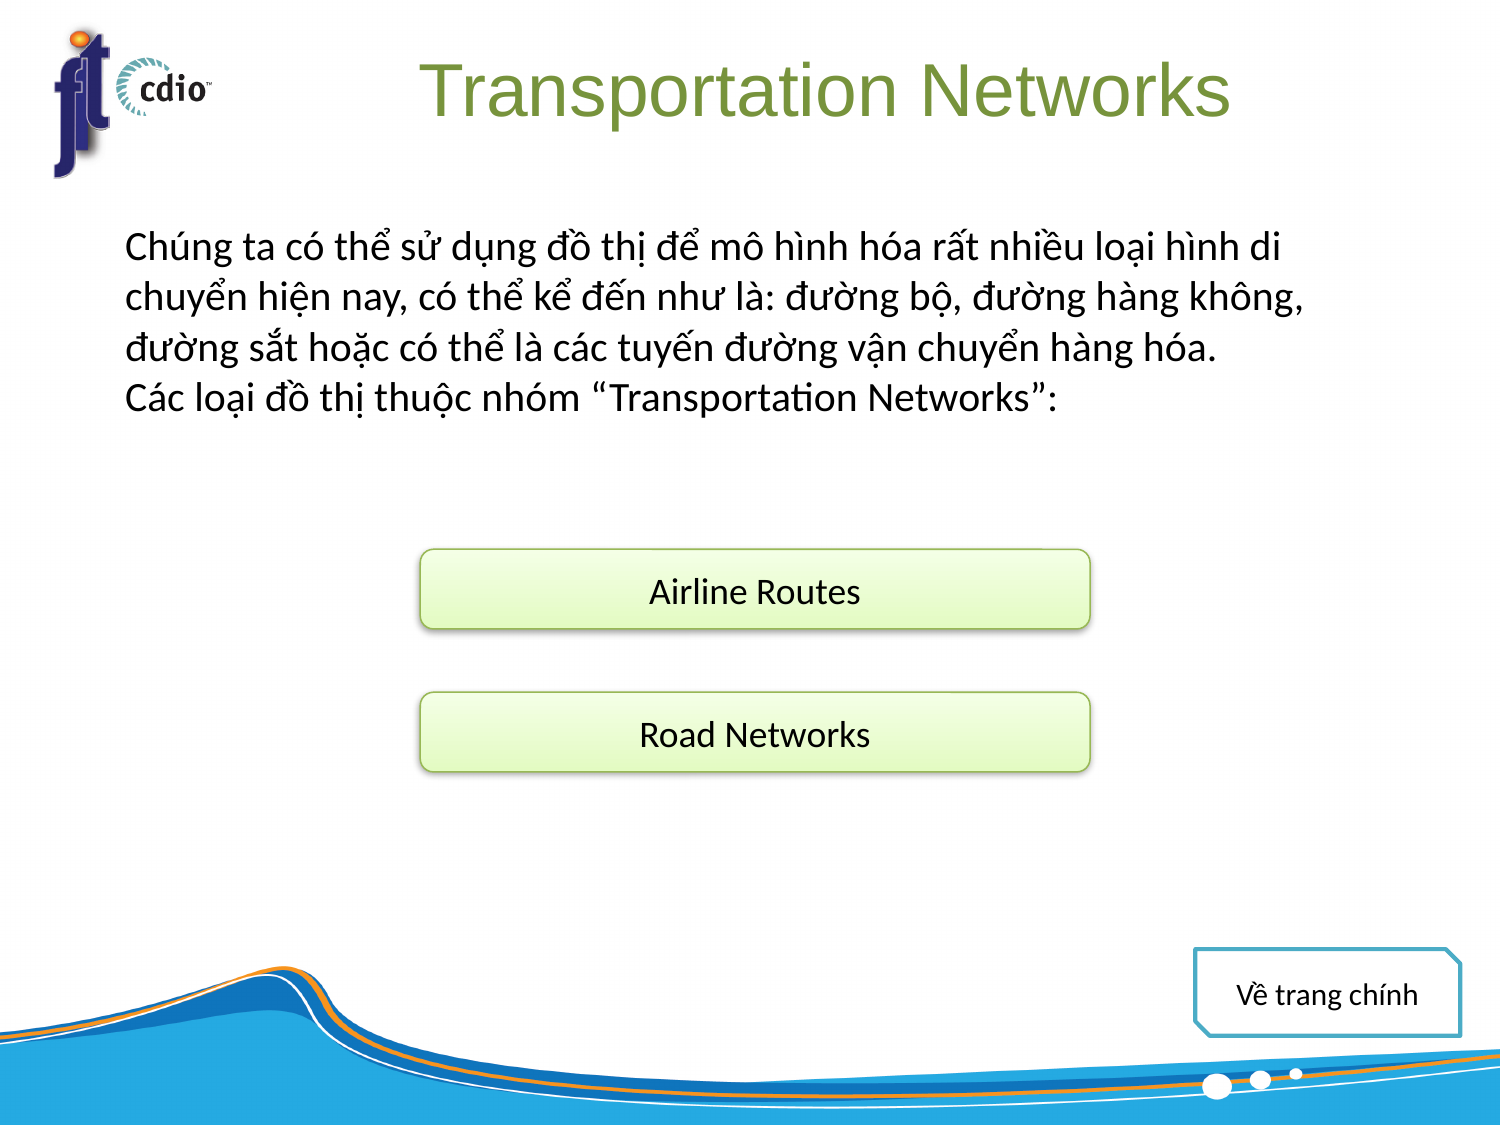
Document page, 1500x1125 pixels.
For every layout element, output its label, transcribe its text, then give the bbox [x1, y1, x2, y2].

text_box Road Networks [419, 691, 1091, 773]
picture [0, 0, 1500, 1125]
title Transportation Networks [226, 6, 1425, 166]
text_box Chúng ta có thể sử dụng đồ thị để mô hình hóa rất nhiều loại hình di chuyển hiện nay, có thể kể đến như là: đường bộ, đường hàng không, đường sắt hoặc có thể là các tuyến đường vận chuyển hàng hóa. Các loại đồ thị thuộc nhóm “Transportation Networks”: [110, 211, 1425, 427]
text_box Airline Routes [419, 548, 1091, 630]
text_box Về trang chính [1193, 947, 1463, 1038]
